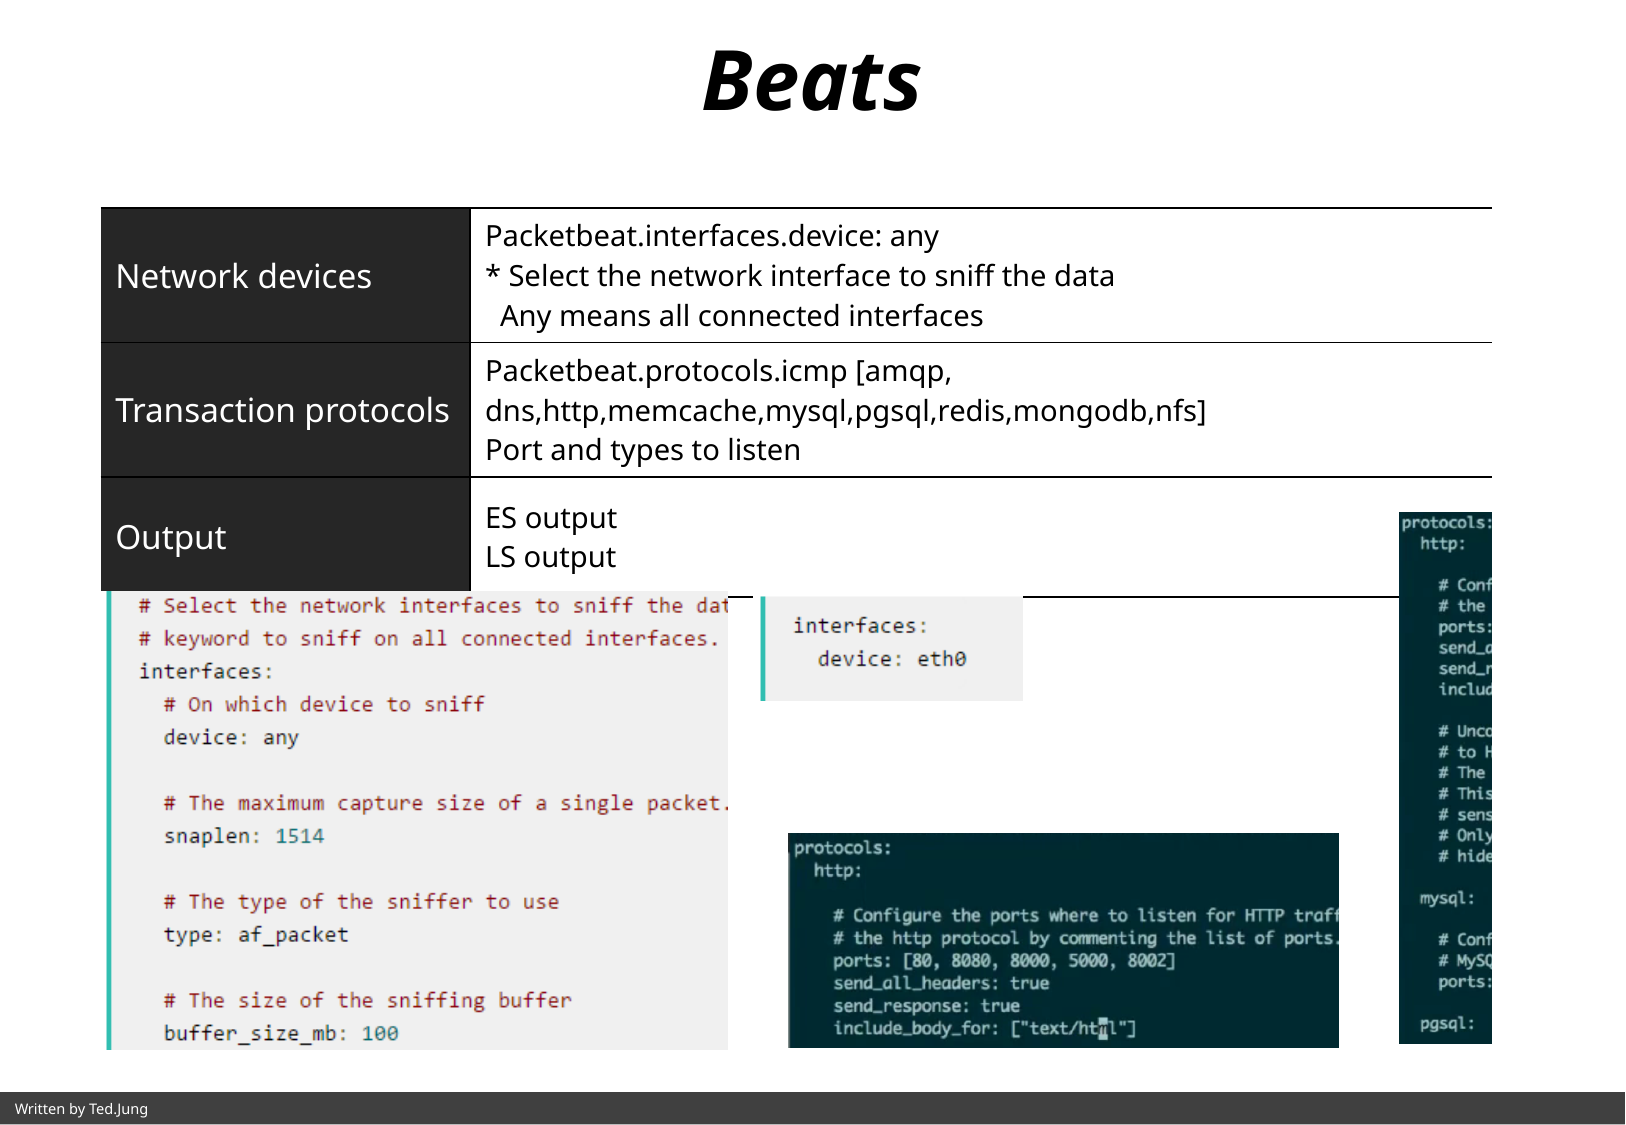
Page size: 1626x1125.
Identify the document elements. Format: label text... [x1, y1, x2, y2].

picture [788, 833, 1339, 1048]
text_box Beats [266, 38, 1359, 116]
picture [1023, 833, 1044, 839]
table_cell ES output LS output [471, 478, 1492, 596]
table_cell Output [101, 478, 469, 590]
table_cell Transaction protocols [101, 343, 469, 476]
picture [981, 833, 1002, 837]
picture [99, 591, 728, 1050]
picture [1399, 512, 1492, 1045]
picture [753, 592, 1023, 701]
table_cell Packetbeat.protocols.icmp [amqp, dns,http,memcache,mysql,pgsql,redis,mongodb,nfs] Port and types to listen [471, 343, 1492, 476]
table_header Network devices [101, 209, 469, 342]
table_header Packetbeat.interfaces.device: any * Select the network interface to sniff the data Any means all connected interfaces [471, 209, 1492, 342]
